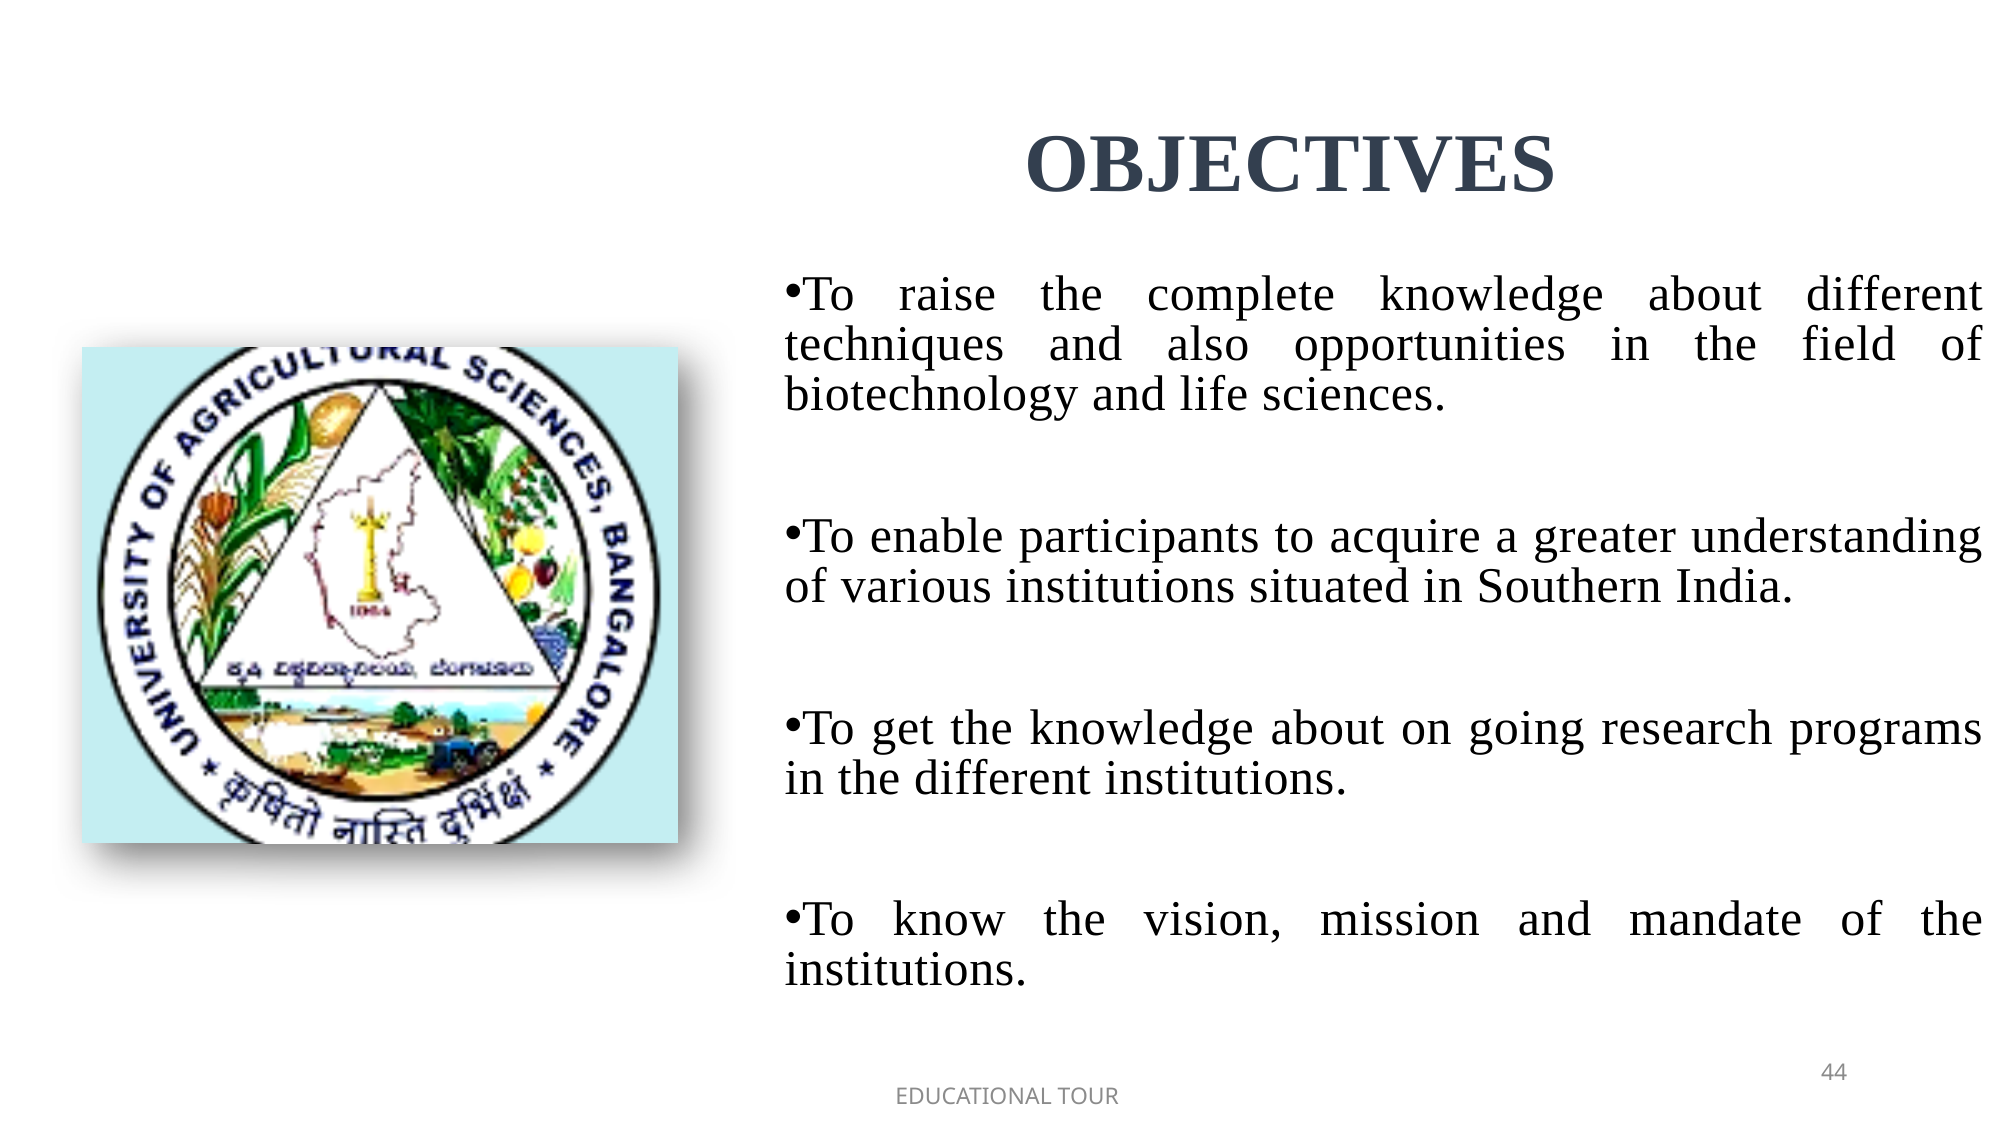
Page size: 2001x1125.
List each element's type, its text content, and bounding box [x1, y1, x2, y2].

footer EDUCATIONAL TOUR [669, 1065, 1345, 1125]
slide_number 44 [1412, 1042, 1863, 1103]
list To raise the complete knowledge about different techniques and also opportunities in the field of biotechnology and life sciences. To enable participants to acquire a greater understanding of various institutions situated in Southern India. To get the knowledge about on going research programs in the different institutions. To know the vision, mission and mandate of the institutions. [769, 263, 2000, 1048]
picture [82, 347, 678, 844]
title OBJECTIVES [846, 0, 1736, 218]
